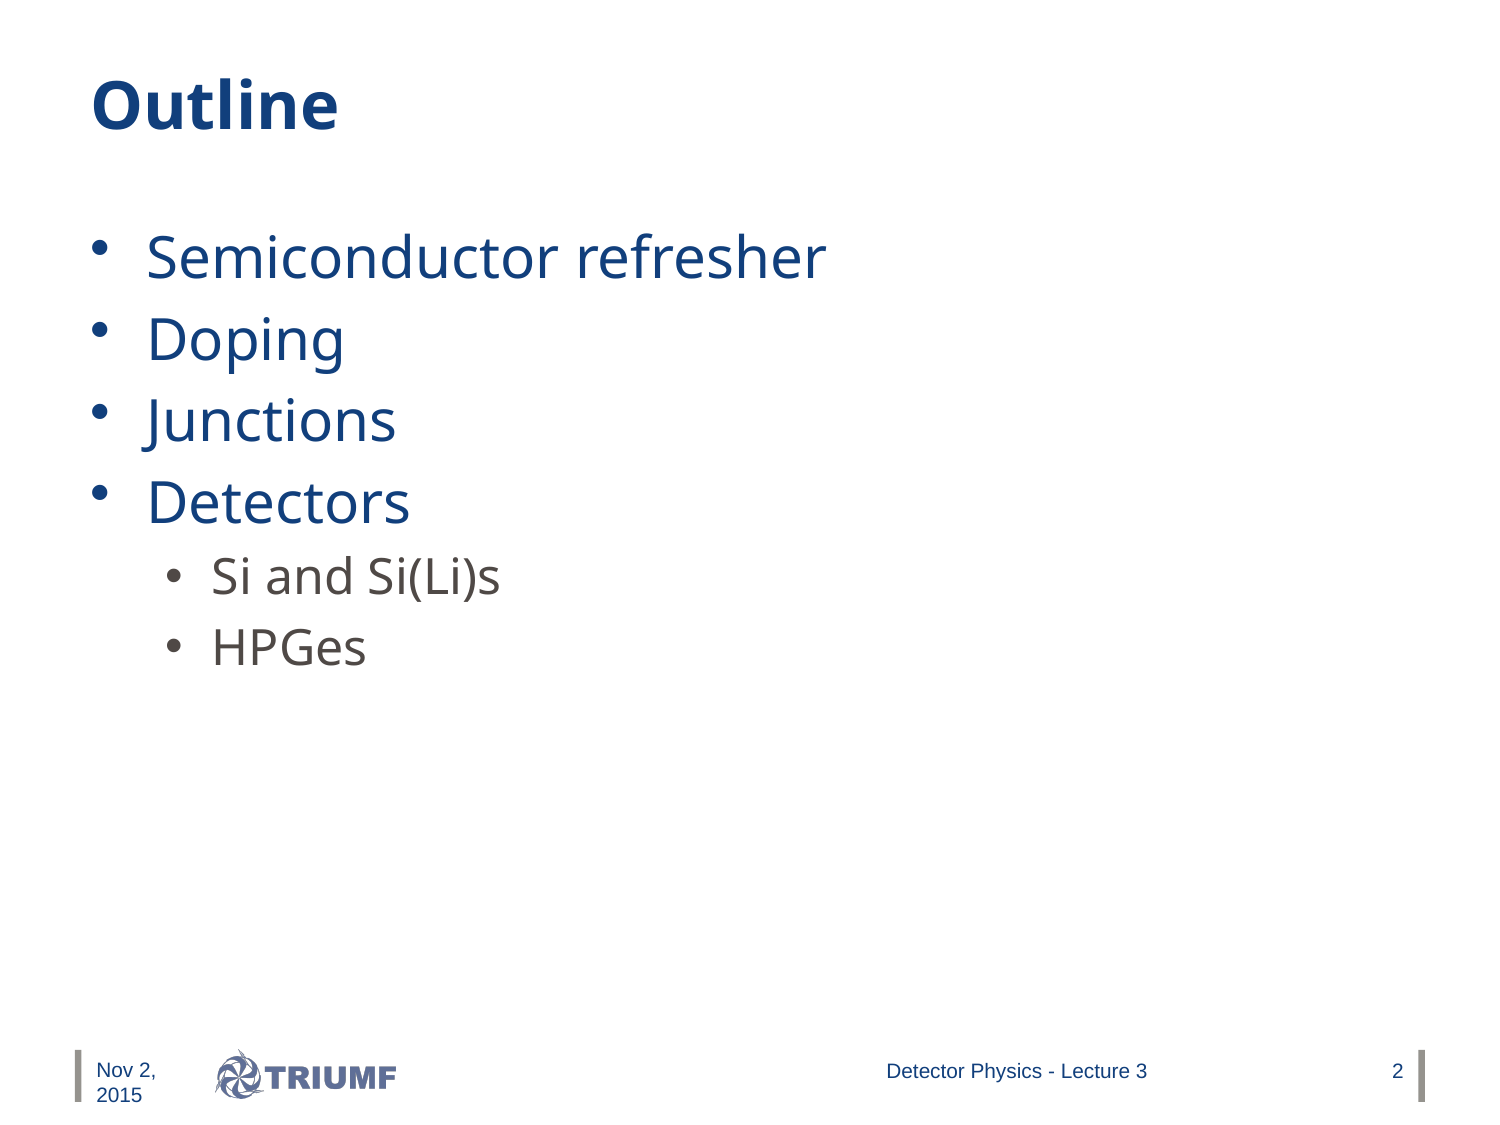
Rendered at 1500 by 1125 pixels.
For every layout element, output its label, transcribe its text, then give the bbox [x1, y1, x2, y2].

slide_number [81, 1048, 213, 1125]
slide_number 2 [1182, 1049, 1419, 1125]
footer Detector Physics - Lecture 3 [394, 1049, 1163, 1125]
title Outline [74, 61, 1426, 162]
list Semiconductor refresher Doping Junctions Detectors Si and Si(Li)s HPGes [74, 212, 1426, 1001]
